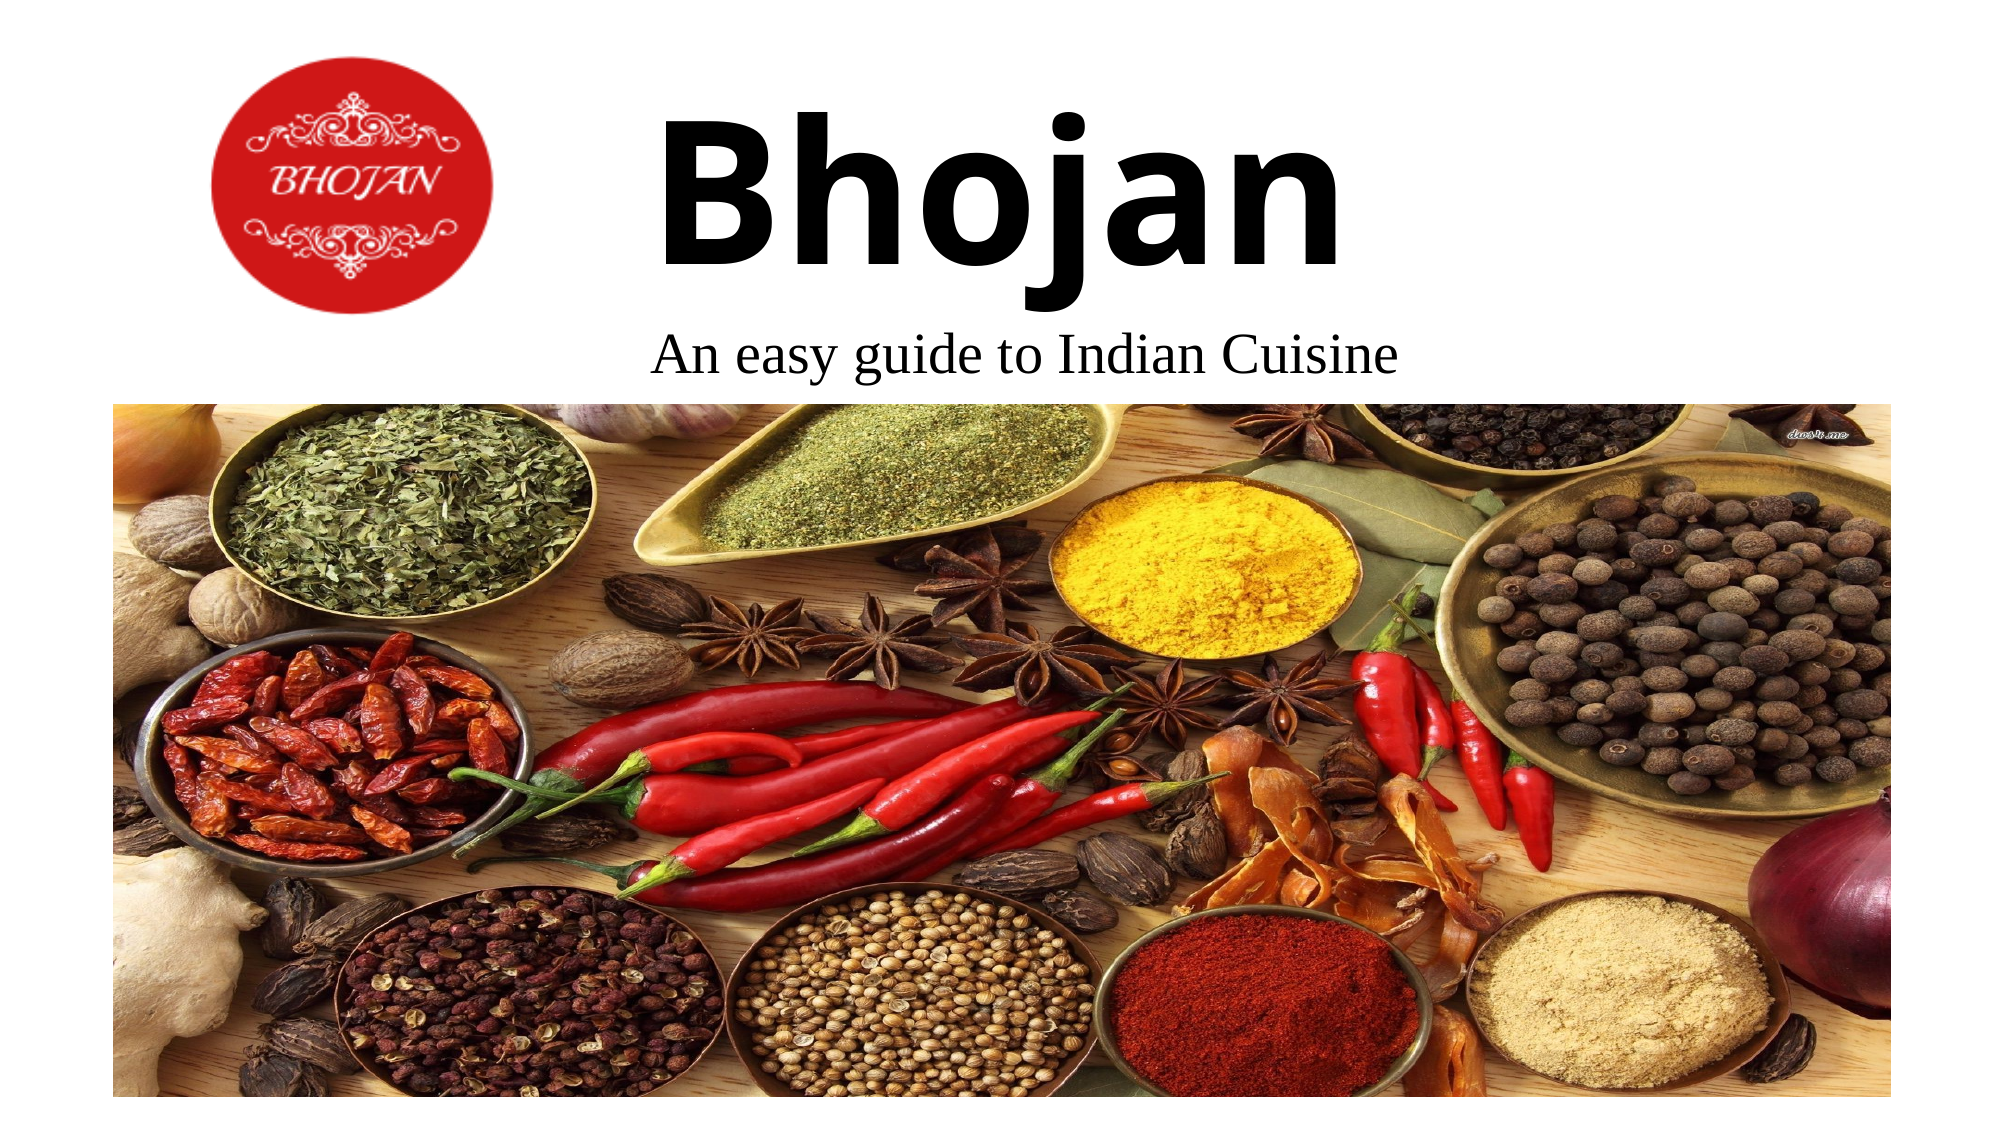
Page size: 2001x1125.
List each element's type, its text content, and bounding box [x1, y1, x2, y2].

picture [113, 404, 1891, 1097]
title Bhojan [567, 71, 1750, 315]
picture [159, 0, 567, 373]
subtitle An easy guide to Indian Cuisine [249, 315, 1750, 404]
